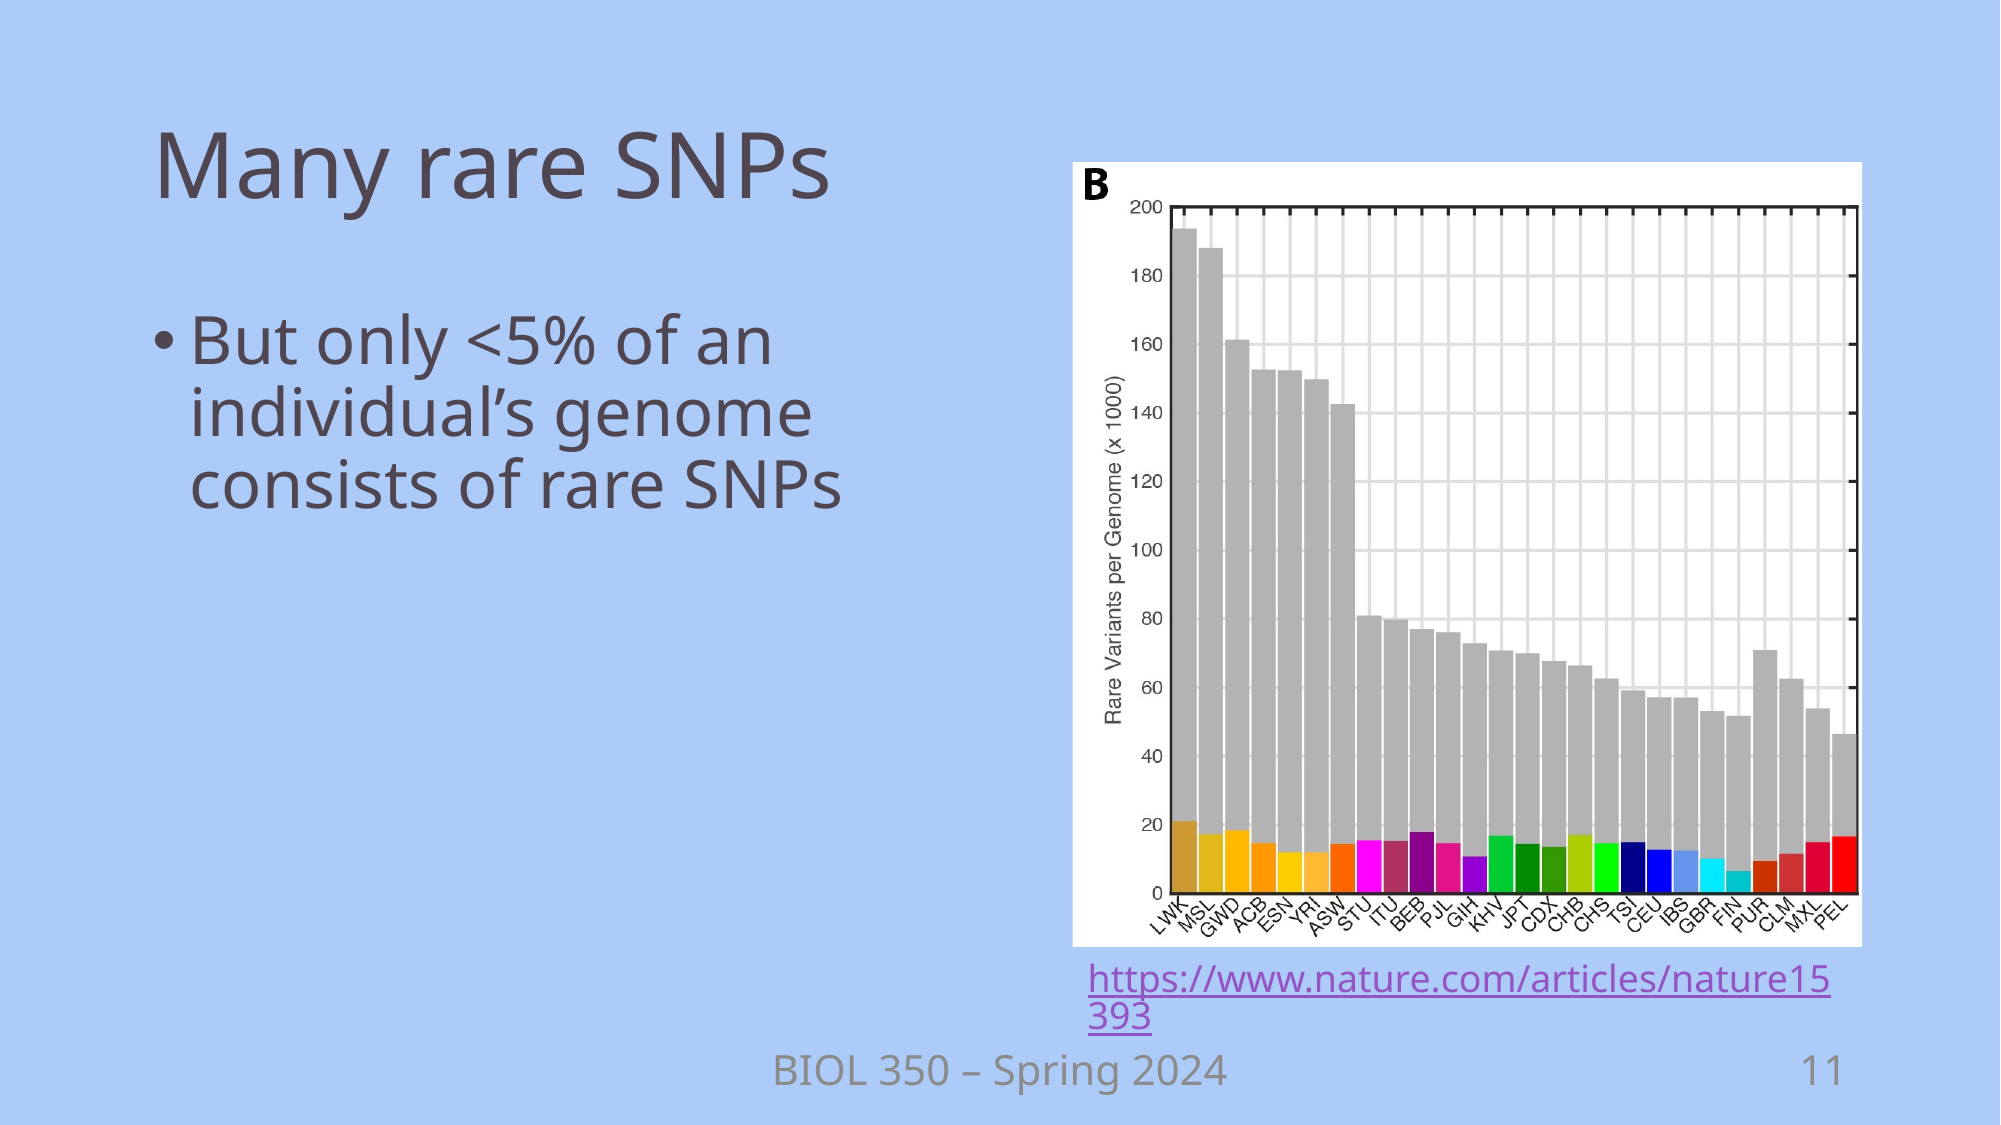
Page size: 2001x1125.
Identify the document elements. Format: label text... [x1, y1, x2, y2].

title Many rare SNPs [137, 59, 1863, 278]
list But only <5% of an individual’s genome consists of rare SNPs [137, 299, 988, 1014]
picture [1072, 162, 1863, 947]
slide_number 11 [1412, 1042, 1863, 1103]
footer BIOL 350 – Spring 2024 [662, 1042, 1338, 1103]
text_box https://www.nature.com/articles/nature15393 [1072, 947, 1863, 1014]
